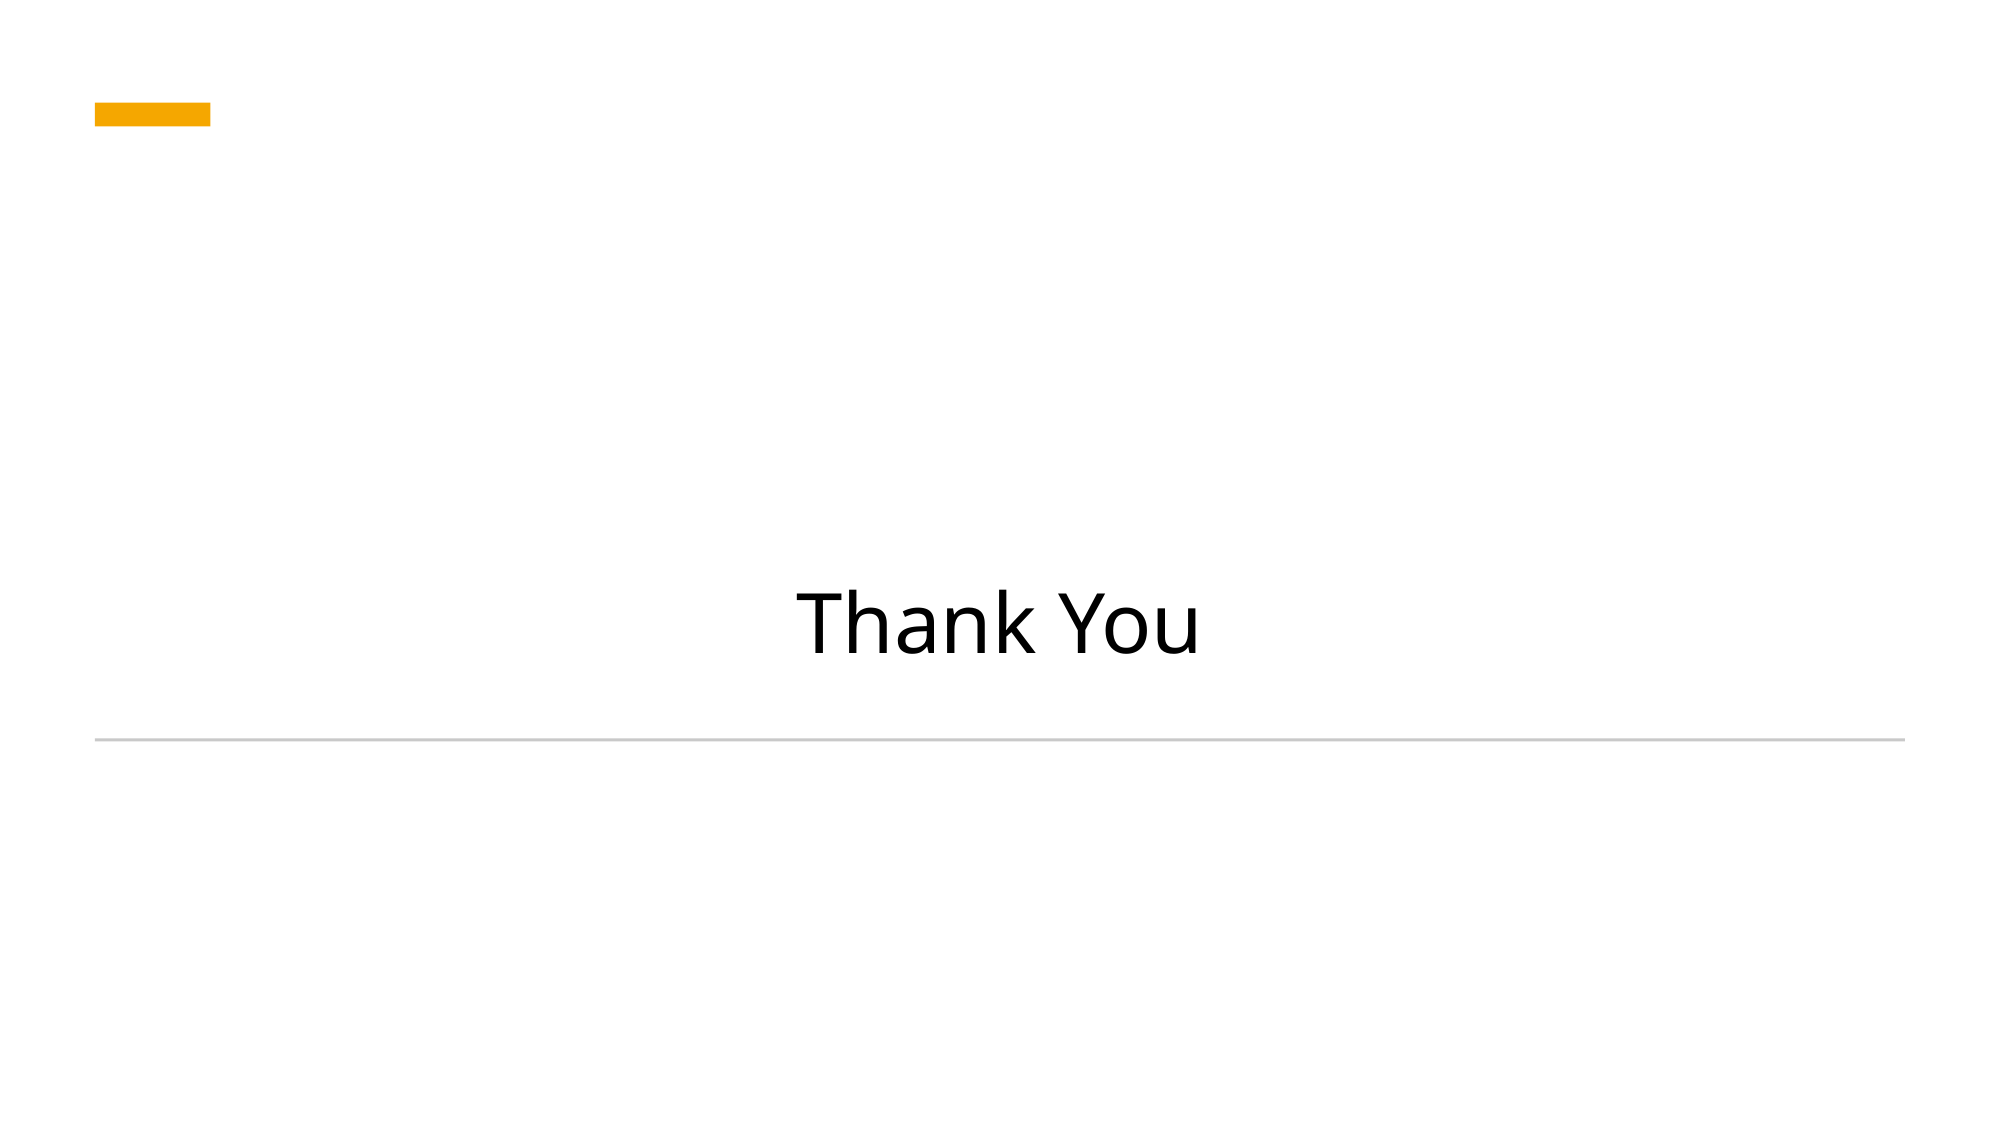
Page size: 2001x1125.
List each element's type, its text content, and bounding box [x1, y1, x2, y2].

text_box Thank You [764, 562, 1237, 678]
